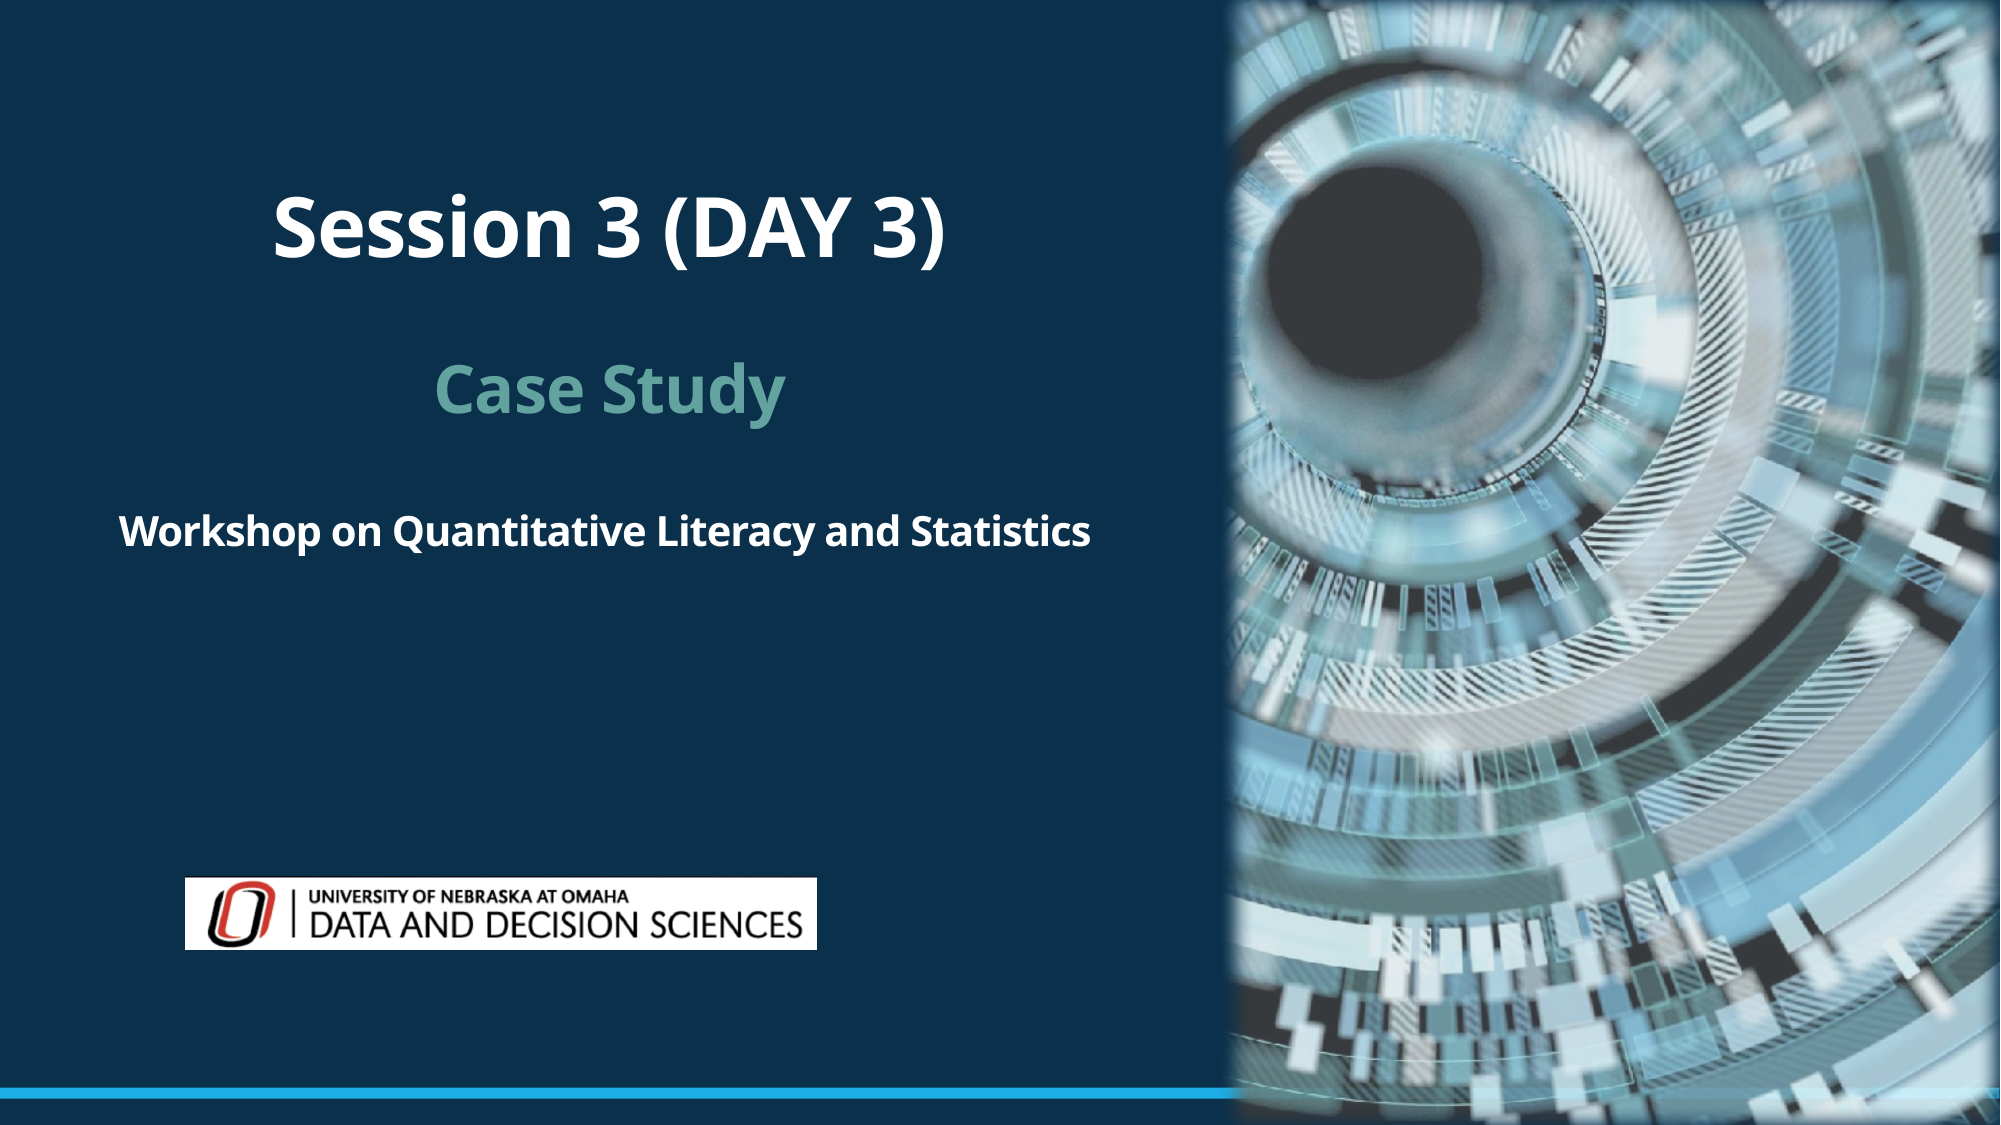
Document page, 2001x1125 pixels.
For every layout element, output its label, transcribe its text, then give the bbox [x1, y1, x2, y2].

title Session 3 (DAY 3) Case Study Workshop on Quantitative Literacy and Statistics [0, 118, 1216, 563]
picture [1219, 0, 2000, 1125]
picture [184, 876, 818, 951]
